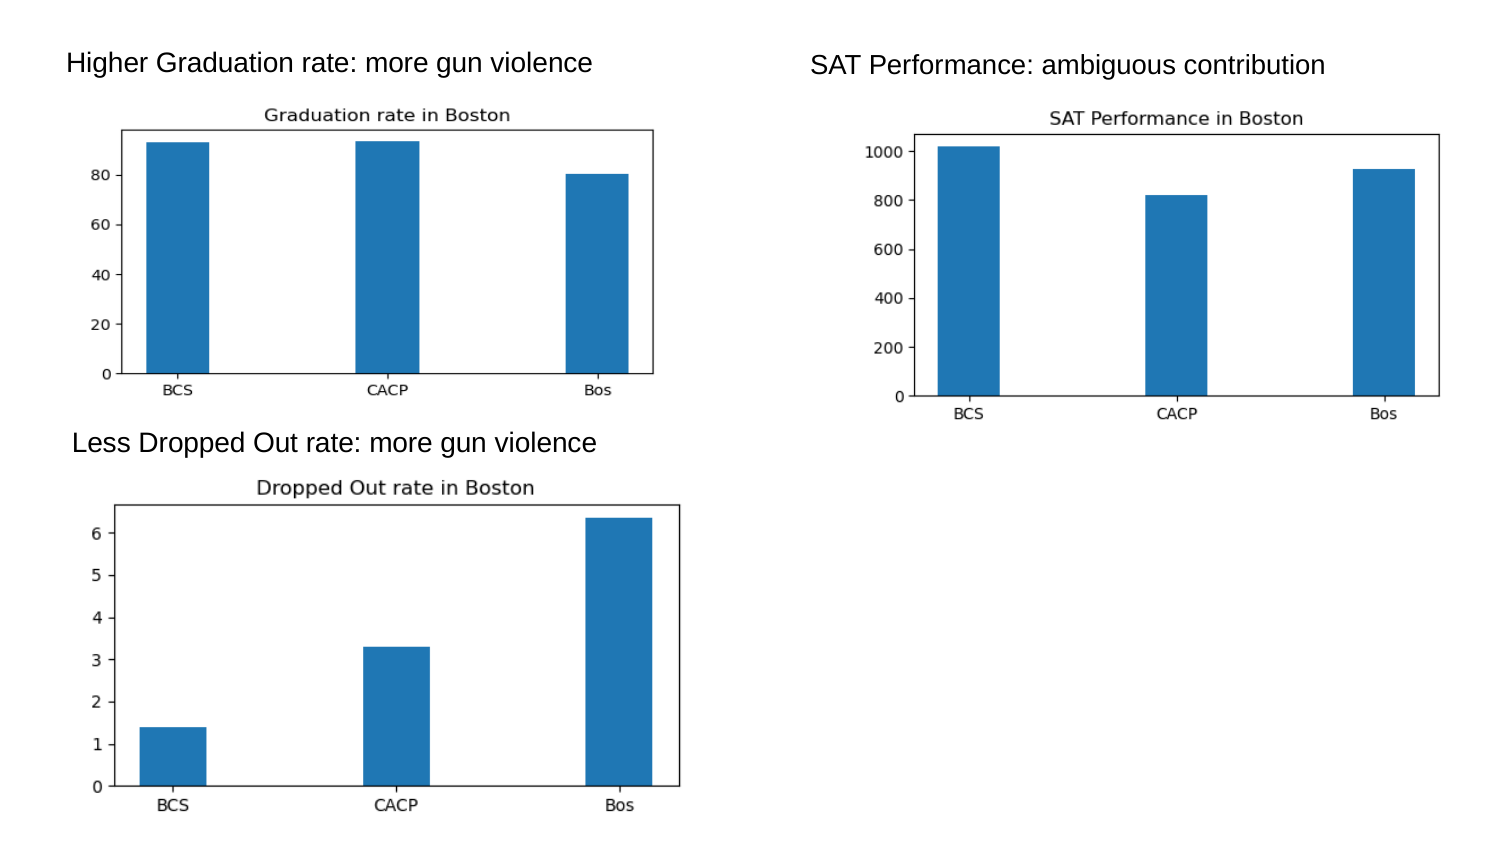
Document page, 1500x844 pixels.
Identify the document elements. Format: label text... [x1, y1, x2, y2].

title SAT Performance: ambiguous contribution [795, 31, 1500, 99]
title Higher Graduation rate: more gun violence [51, 29, 796, 101]
picture [78, 468, 690, 827]
picture [79, 98, 664, 410]
title Less Dropped Out rate: more gun violence [56, 409, 853, 503]
picture [852, 100, 1451, 434]
